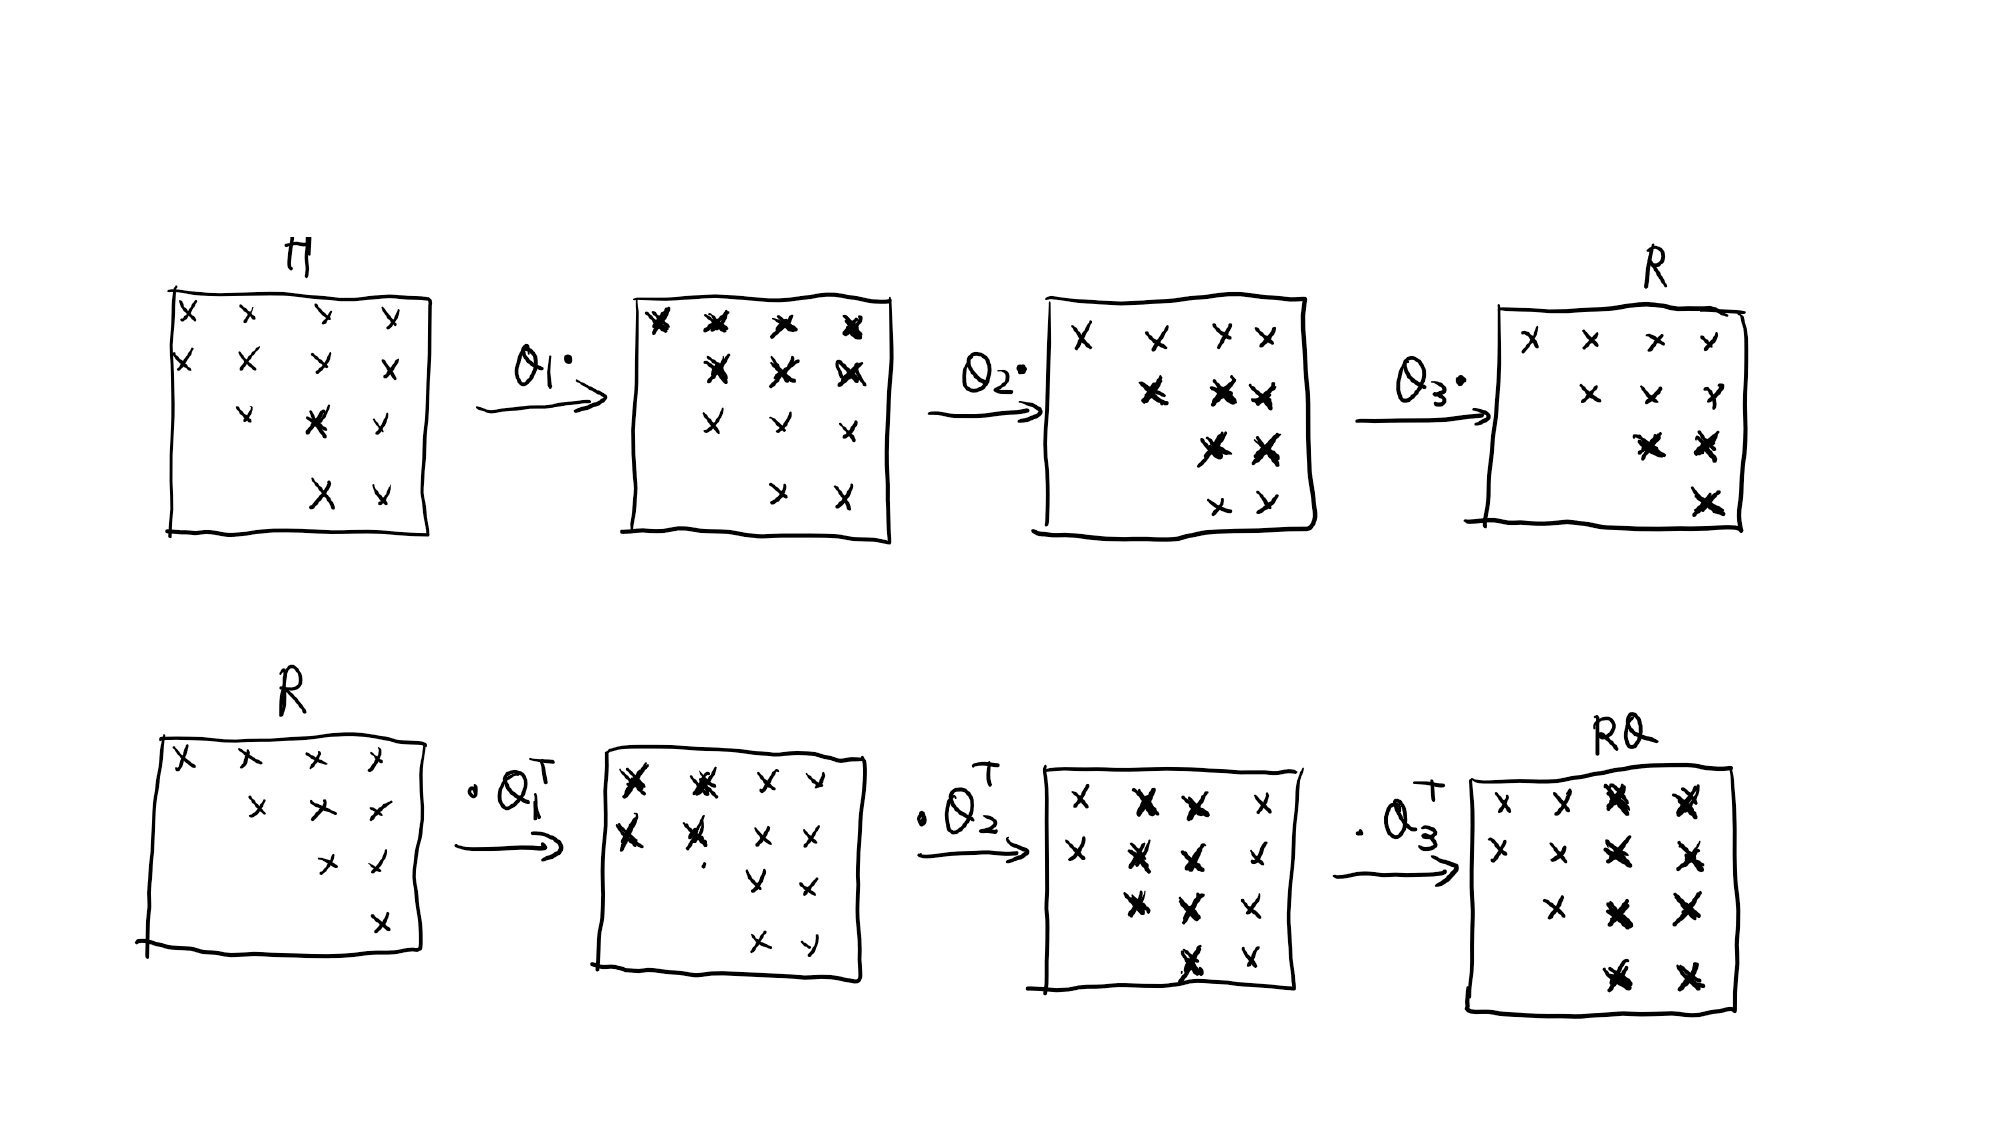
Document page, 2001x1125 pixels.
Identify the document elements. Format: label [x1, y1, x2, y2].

list [114, 237, 1812, 1045]
